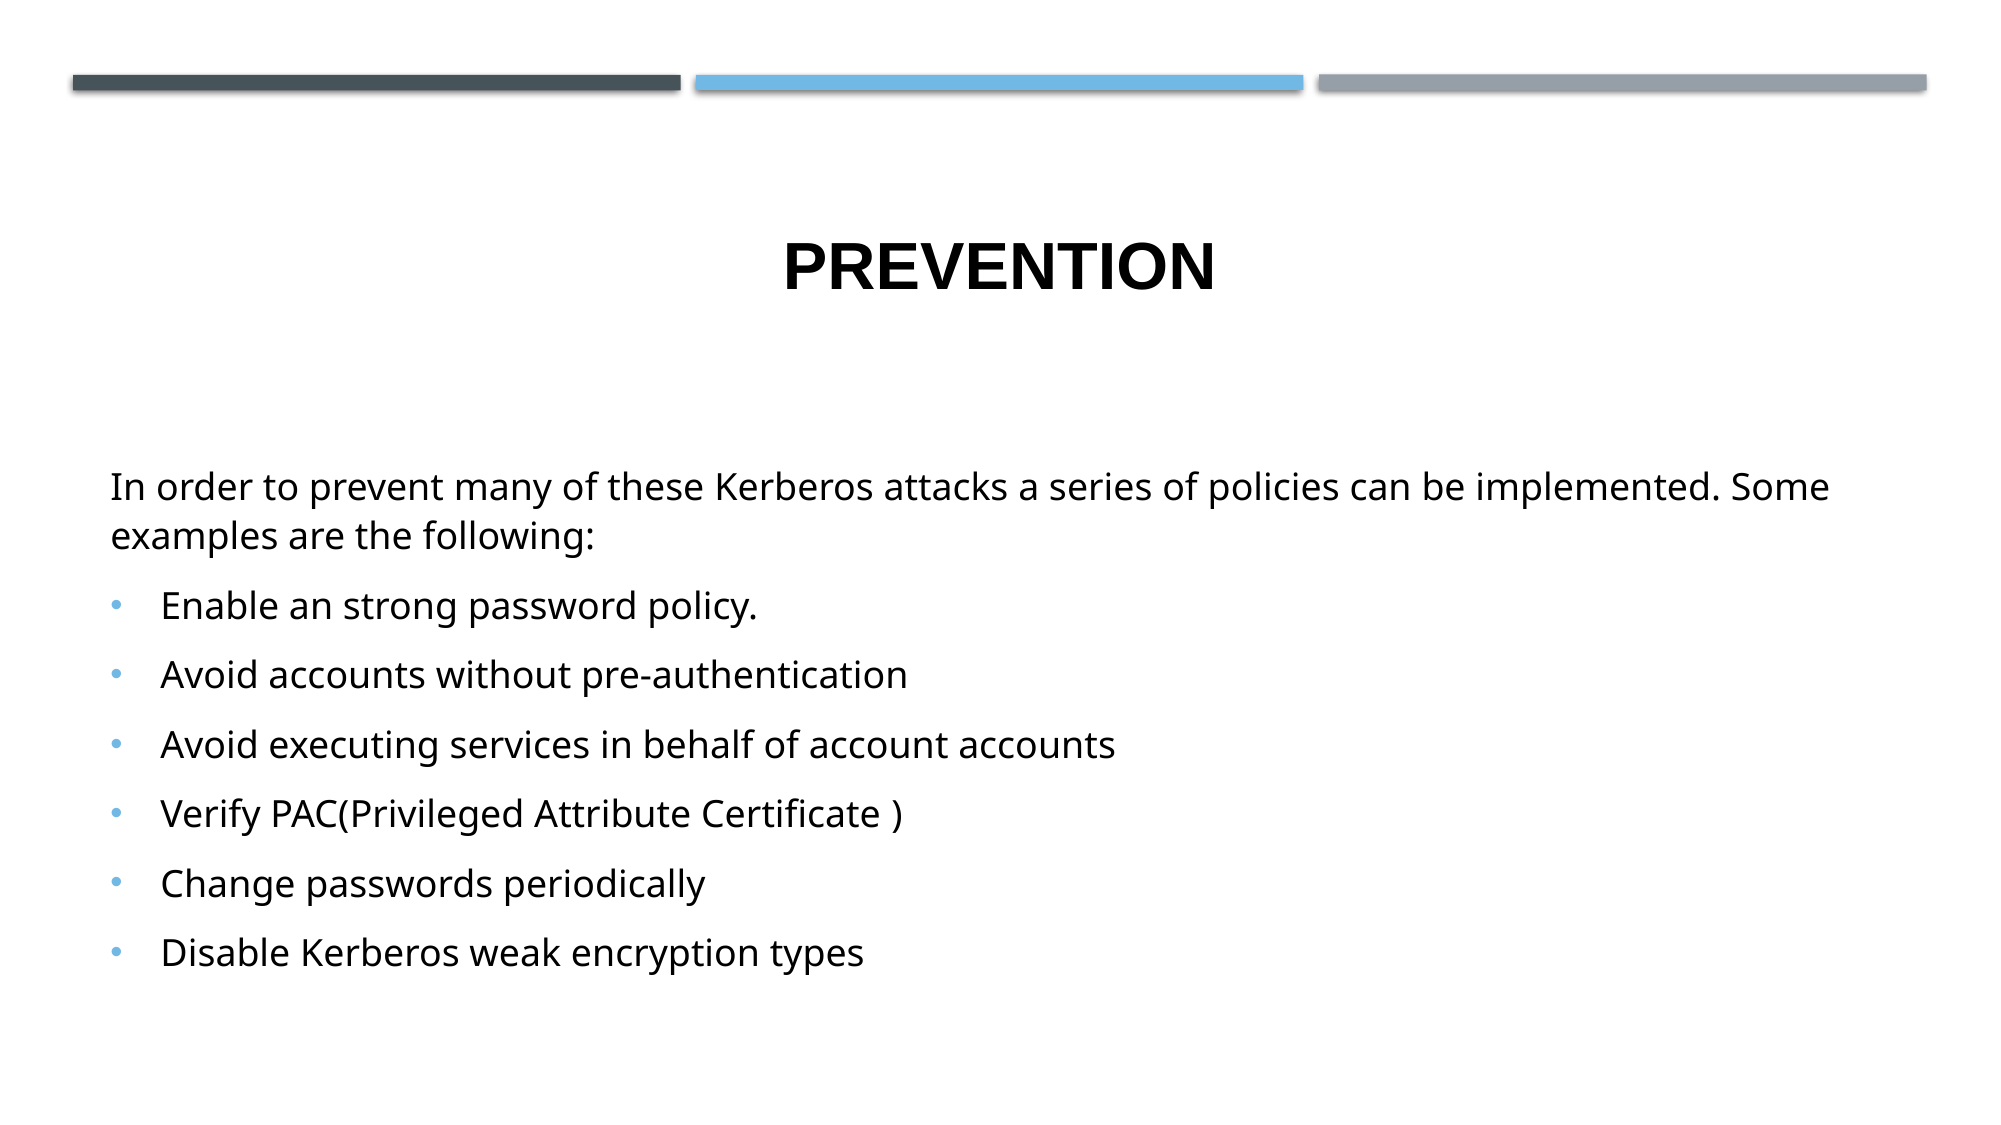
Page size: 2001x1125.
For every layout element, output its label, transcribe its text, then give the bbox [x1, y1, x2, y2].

title prevention [95, 115, 1905, 311]
list In order to prevent many of these Kerberos attacks a series of policies can be implemented. Some examples are the following: Enable an strong password policy. Avoid accounts without pre-authentication Avoid executing services in behalf of account accounts Verify PAC(Privileged Attribute Certificate ) Change passwords periodically Disable Kerberos weak encryption types [95, 320, 1905, 1112]
